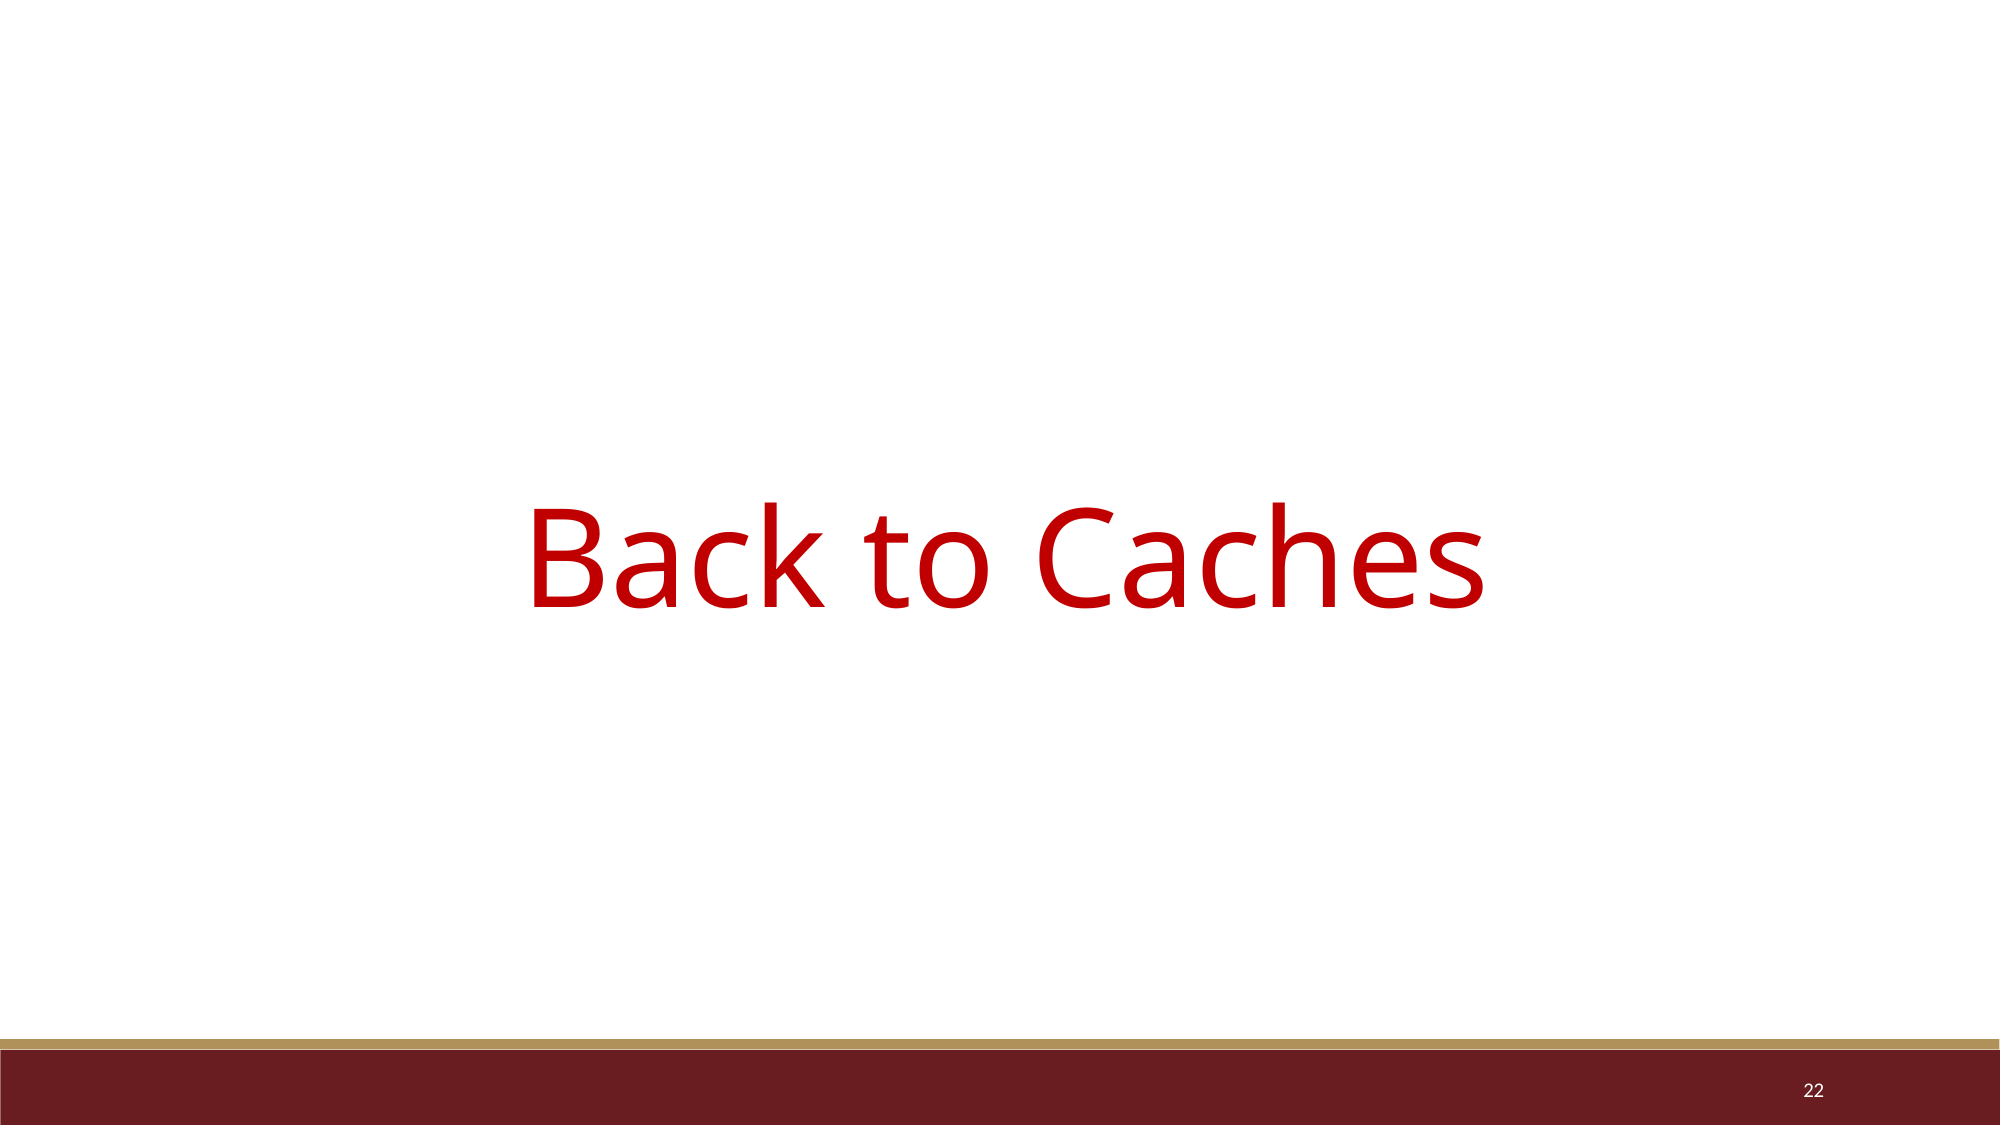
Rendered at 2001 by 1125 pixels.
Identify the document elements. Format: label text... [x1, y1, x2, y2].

slide_number 22 [1624, 1059, 1840, 1120]
text_box Back to Caches [506, 462, 1506, 643]
